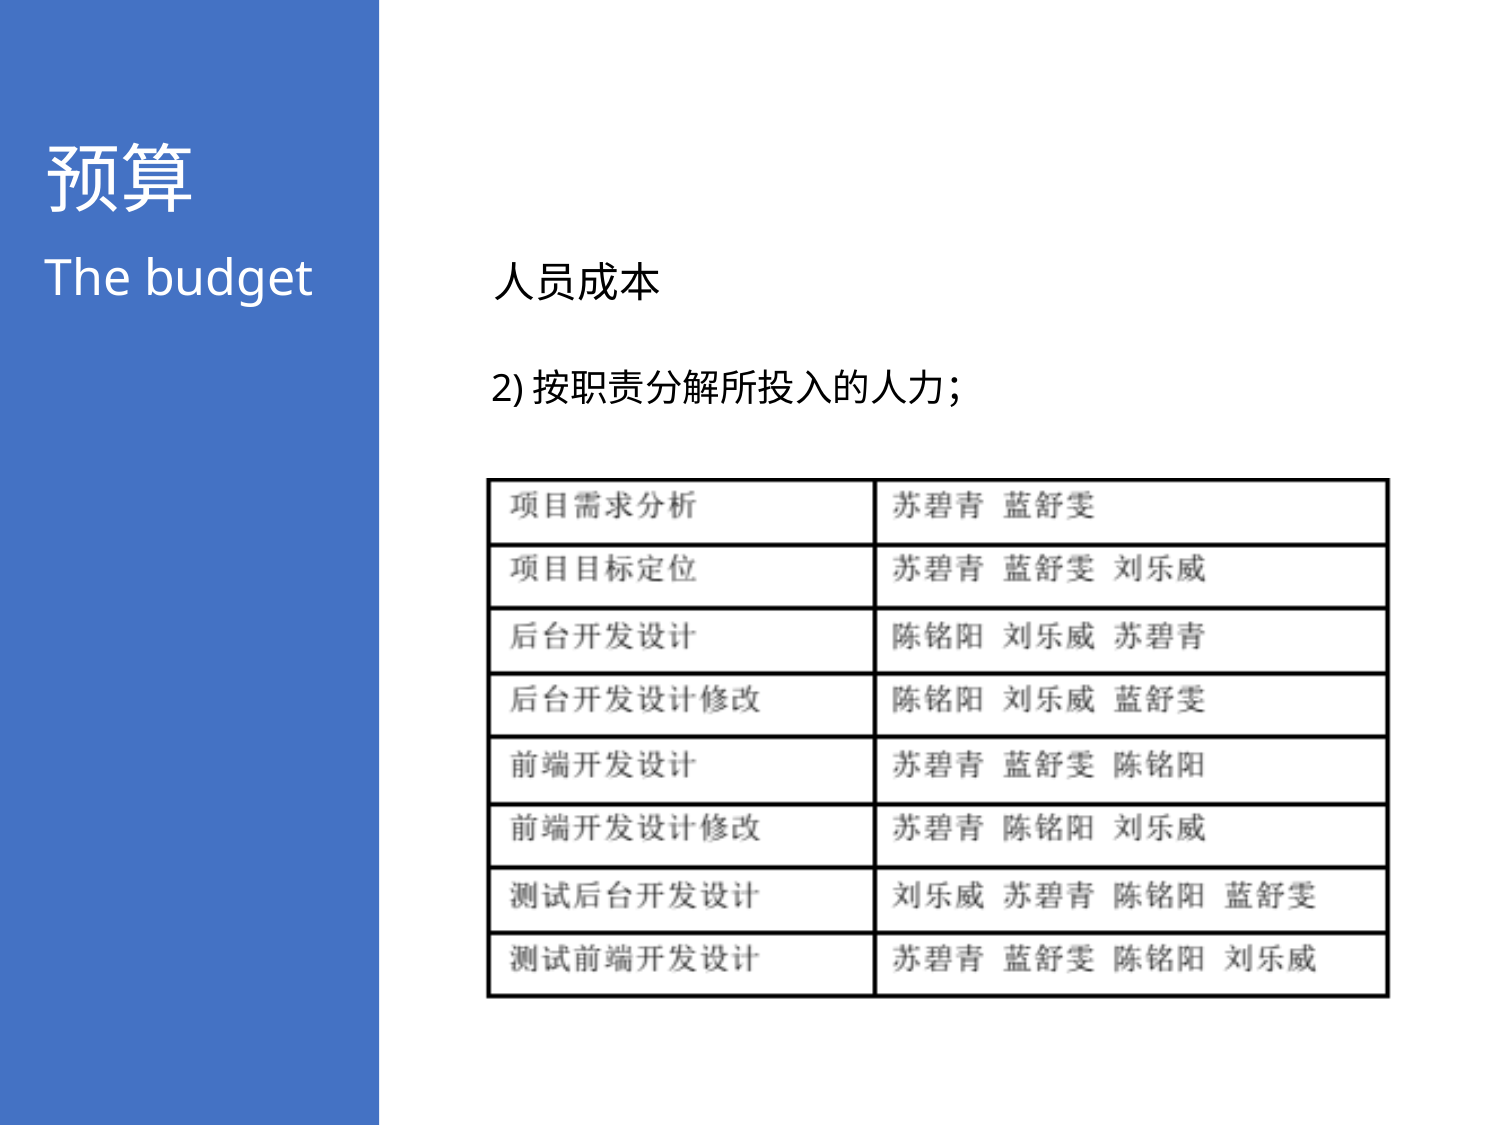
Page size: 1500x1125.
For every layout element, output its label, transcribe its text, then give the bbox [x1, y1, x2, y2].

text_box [0, 0, 380, 1125]
text_box 人员成本 [479, 248, 676, 314]
text_box 2)按职责分解所投入的人力； [476, 333, 998, 416]
picture [347, 478, 1500, 1033]
